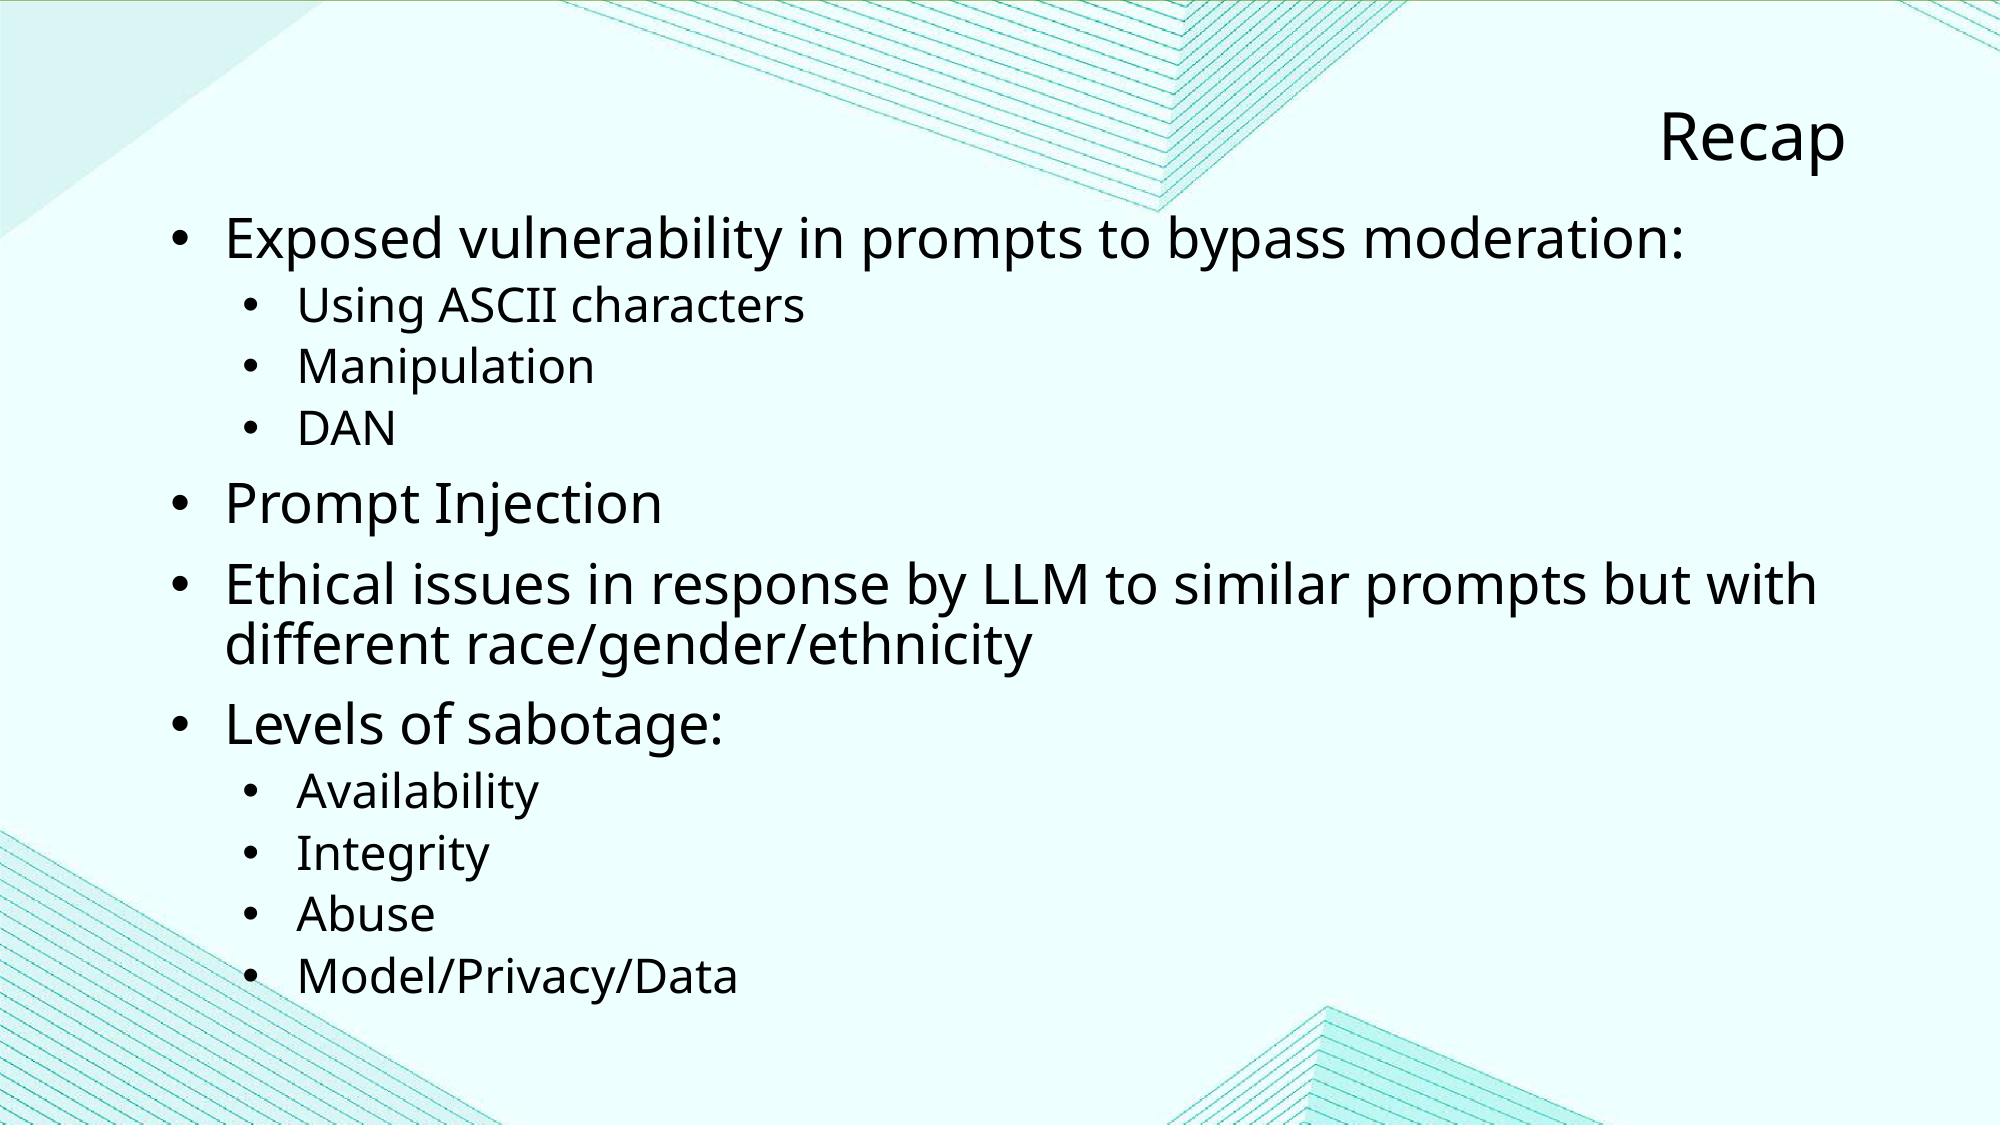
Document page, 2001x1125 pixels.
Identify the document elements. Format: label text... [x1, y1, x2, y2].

list Exposed vulnerability in prompts to bypass moderation: Using ASCII characters Manipulation DAN Prompt Injection Ethical issues in response by LLM to similar prompts but with different race/gender/ethnicity Levels of sabotage: Availability Integrity Abuse Model/Privacy/Data [137, 202, 1863, 1014]
picture [0, 0, 2000, 1125]
text_box Recap [861, 86, 1863, 182]
